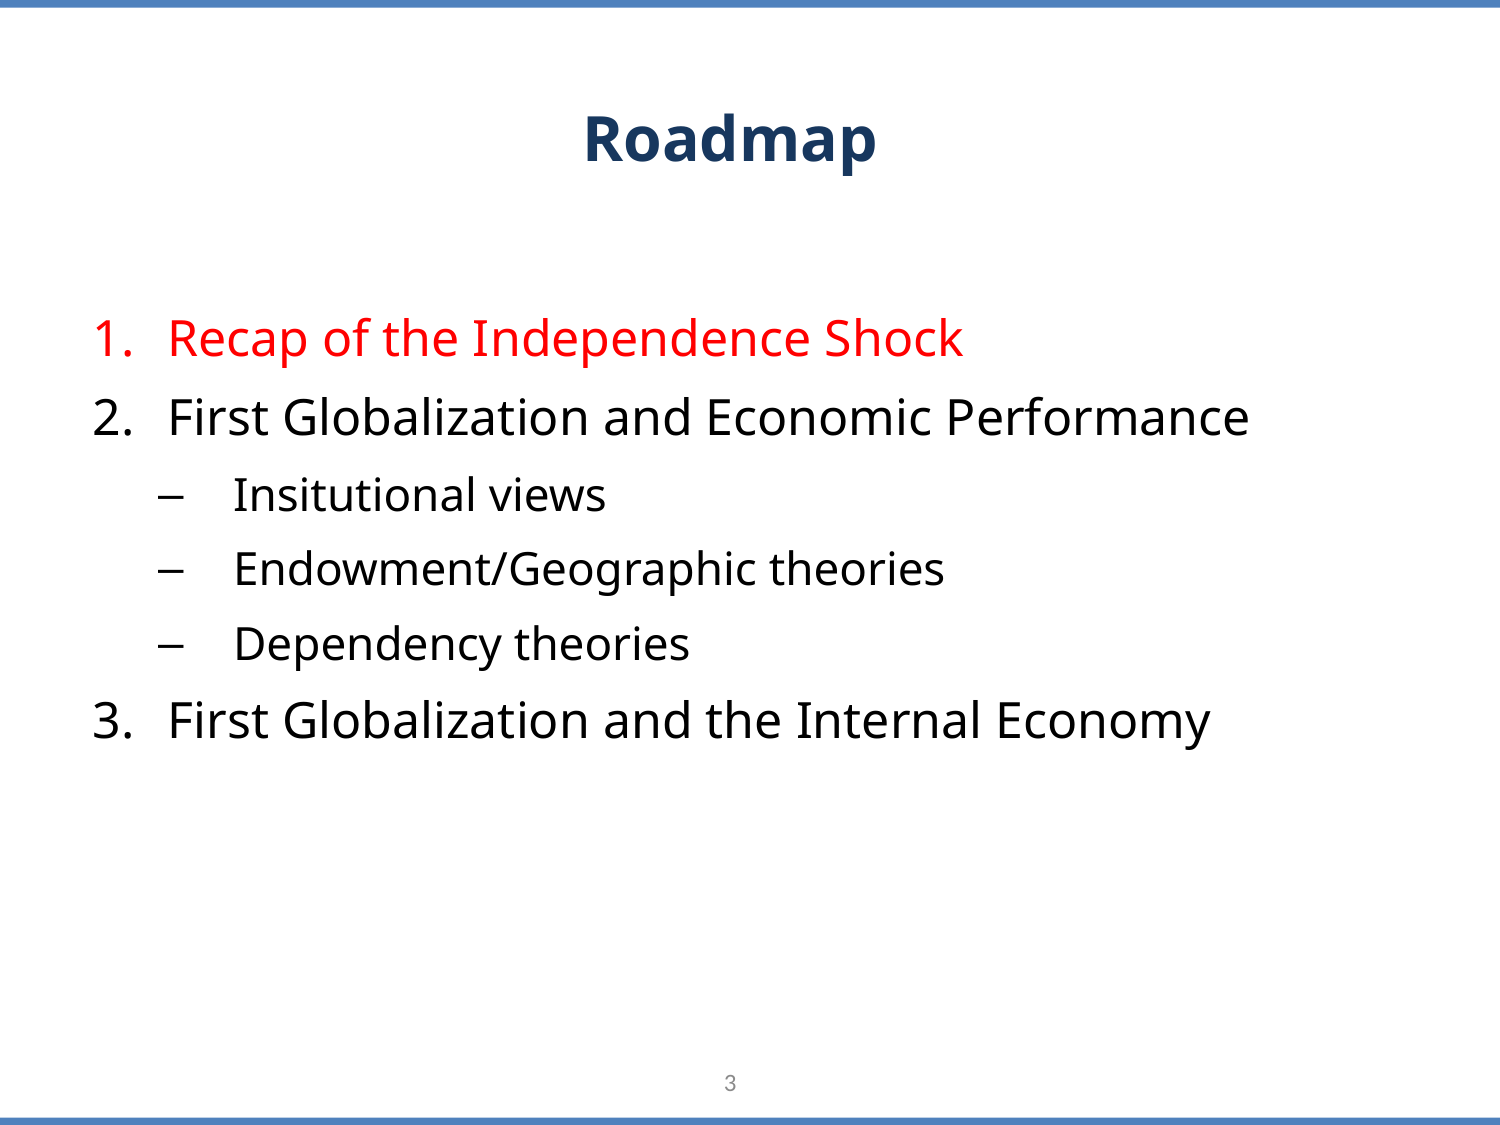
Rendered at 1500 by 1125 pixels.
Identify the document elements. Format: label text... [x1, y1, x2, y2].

title Roadmap [55, 75, 1406, 197]
list Recap of the Independence Shock First Globalization and Economic Performance Insitutional views Endowment/Geographic theories Dependency theories First Globalization and the Internal Economy [77, 305, 1428, 1050]
slide_number 3 [690, 1050, 770, 1117]
